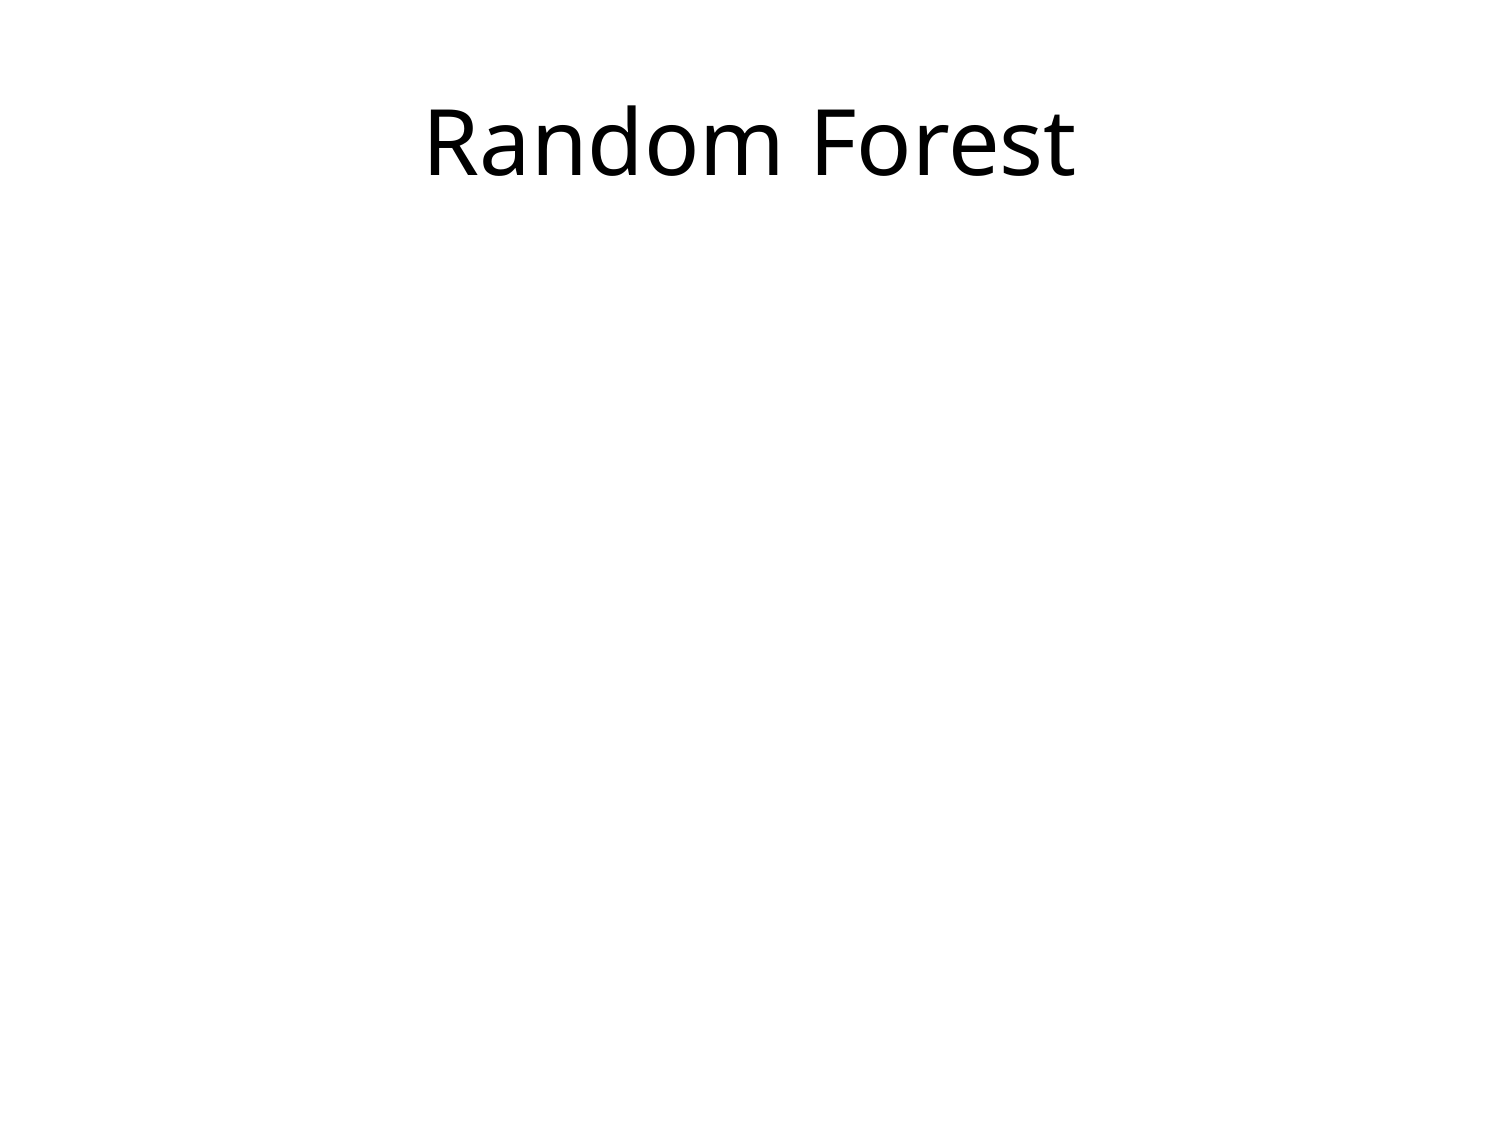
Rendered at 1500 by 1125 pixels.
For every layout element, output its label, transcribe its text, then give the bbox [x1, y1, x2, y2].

title Random Forest [75, 45, 1425, 233]
